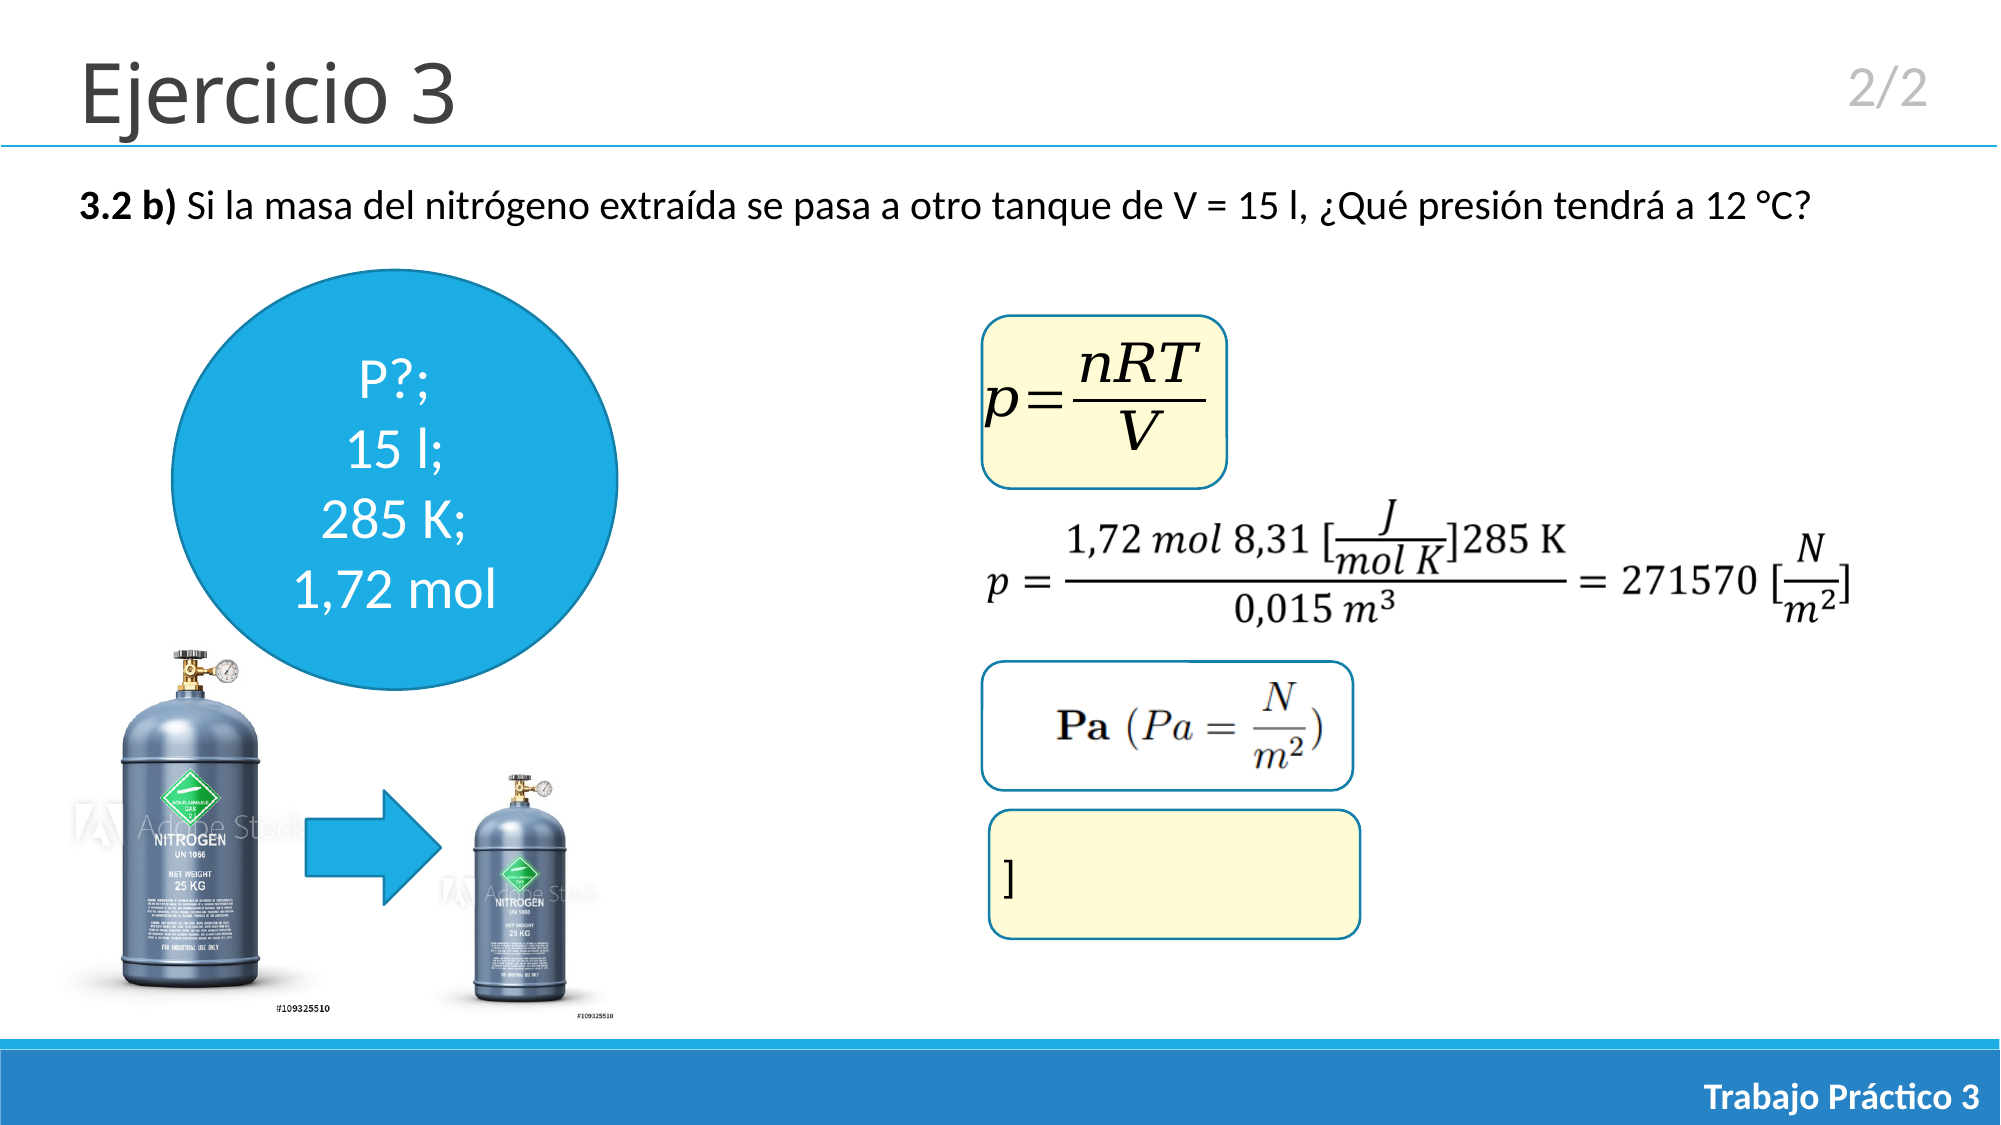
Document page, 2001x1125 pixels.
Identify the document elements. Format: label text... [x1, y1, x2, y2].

text_box Trabajo Práctico 3 [1689, 1064, 1996, 1125]
picture [1054, 681, 1334, 783]
text_box [951, 488, 1889, 637]
text_box 2/2 [1832, 40, 1944, 126]
picture [422, 763, 616, 1021]
text_box [987, 808, 1362, 941]
picture [46, 632, 334, 1017]
text_box Ejercicio 3 [63, 27, 1302, 143]
text_box P?; 15 l; 285 K; 1,72 mol [170, 268, 619, 691]
text_box [342, 789, 419, 906]
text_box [981, 315, 1228, 490]
text_box [980, 660, 1355, 792]
text_box 3.2 b) Si la masa del nitrógeno extraída se pasa a otro tanque de V = 15 l, ¿Qué presión tendrá a 12 °C? [63, 170, 1879, 236]
